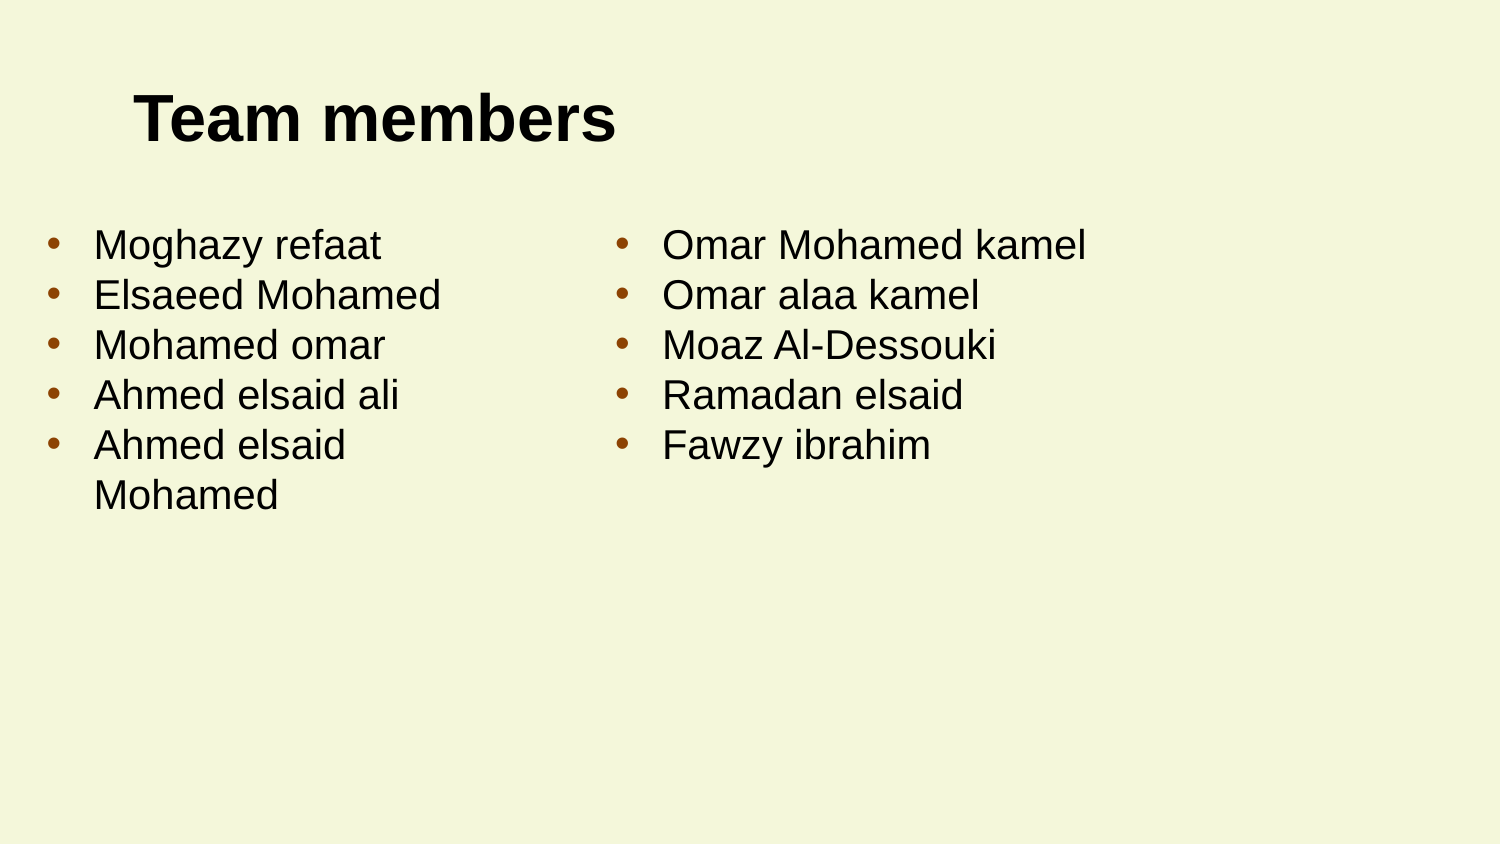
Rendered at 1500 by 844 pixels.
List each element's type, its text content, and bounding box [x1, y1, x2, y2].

title Team members [118, 59, 1177, 157]
text_box Omar Mohamed kamel Omar alaa kamel Moaz Al-Dessouki Ramadan elsaid Fawzy ibrahim [600, 203, 1144, 556]
text_box Moghazy refaat Elsaeed Mohamed Mohamed omar Ahmed elsaid ali Ahmed elsaid Mohamed [31, 203, 538, 556]
